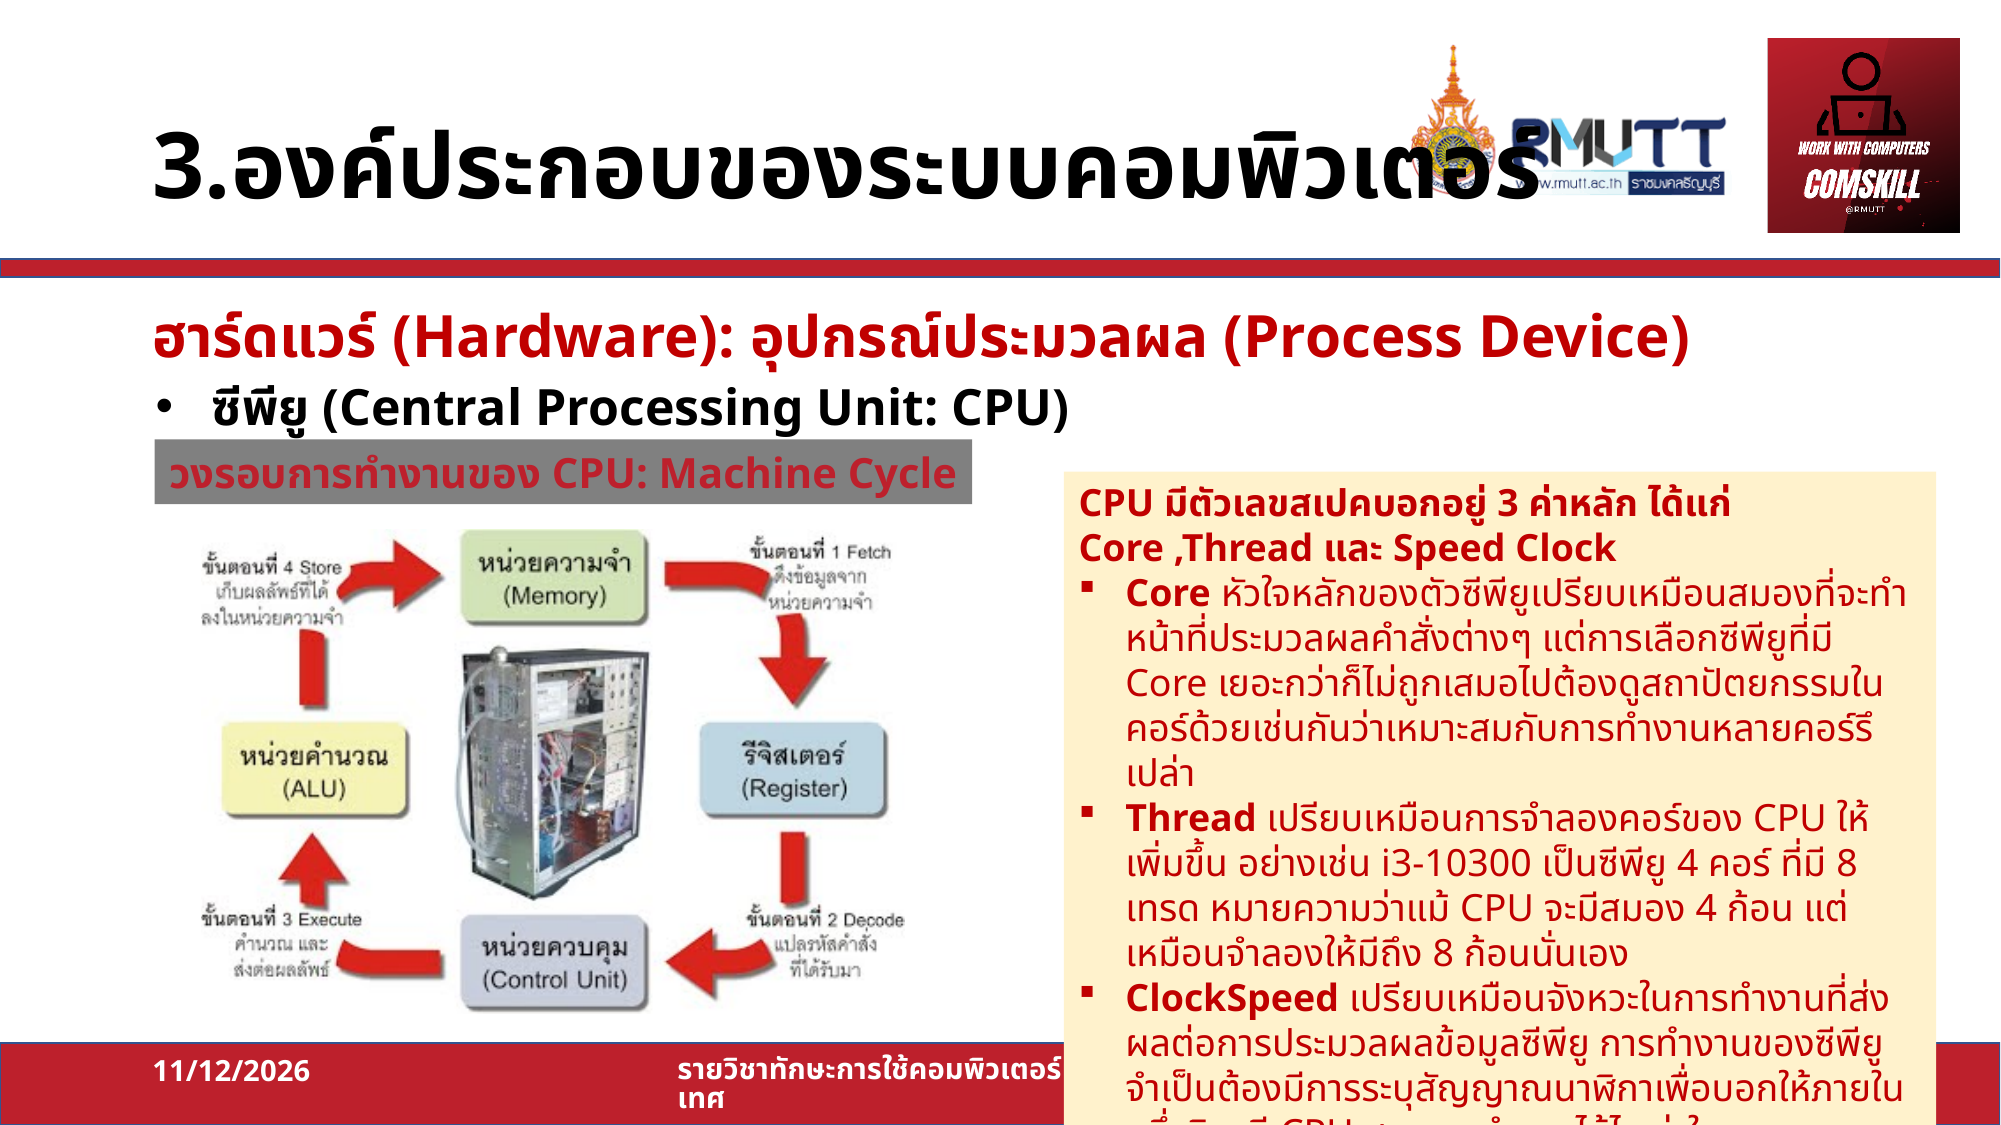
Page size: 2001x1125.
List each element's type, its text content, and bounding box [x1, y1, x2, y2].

text_box ซีพียู (Central Processing Unit: CPU) [140, 368, 1273, 503]
text_box CPU มีตัวเลขสเปคบอกอยู่ 3 ค่าหลัก ได้แก่ Core ,Thread และ Speed Clock Core หัวใจหลักของตัวซีพียูเปรียบเหมือนสมองที่จะทำหน้าที่ประมวลผลคำสั่งต่างๆ แต่การเลือกซีพียูที่มี Core เยอะกว่าก็ไม่ถูกเสมอไปต้องดูสถาปัตยกรรมในคอร์ด้วยเช่นกันว่าเหมาะสมกับการทำงานหลายคอร์รึเปล่า Thread เปรียบเหมือนการจำลองคอร์ของ CPU ให้เพิ่มขึ้น อย่างเช่น i3-10300 เป็นซีพียู 4 คอร์ ที่มี 8 เทรด หมายความว่าแม้ CPU จะมีสมอง 4 ก้อน แต่เหมือนจำลองให้มีถึง 8 ก้อนนั่นเอง ClockSpeed เปรียบเหมือนจังหวะในการทำงานที่ส่งผลต่อการประมวลผลข้อมูลซีพียู การทำงานของซีพียูจำเป็นต้องมีการระบุสัญญาณนาฬิกาเพื่อบอกให้ภายในหนึ่งวินาที CPU สามารถทำงานได้ไวเท่าใด [1063, 471, 1937, 1125]
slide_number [137, 1042, 588, 1103]
picture [201, 529, 905, 1014]
footer รายวิชาทักษะการใช้คอมพิวเตอร์และเทคโนโลยีสารสนเทศ [662, 1042, 1063, 1103]
picture [1402, 38, 2001, 233]
list ฮาร์ดแวร์ (Hardware): อุปกรณ์ประมวลผล (Process Device) [137, 299, 1937, 1014]
text_box วงรอบการทำงานของ CPU: Machine Cycle [154, 439, 973, 505]
title 3.องค์ประกอบของระบบคอมพิวเตอร์ [137, 59, 1863, 278]
